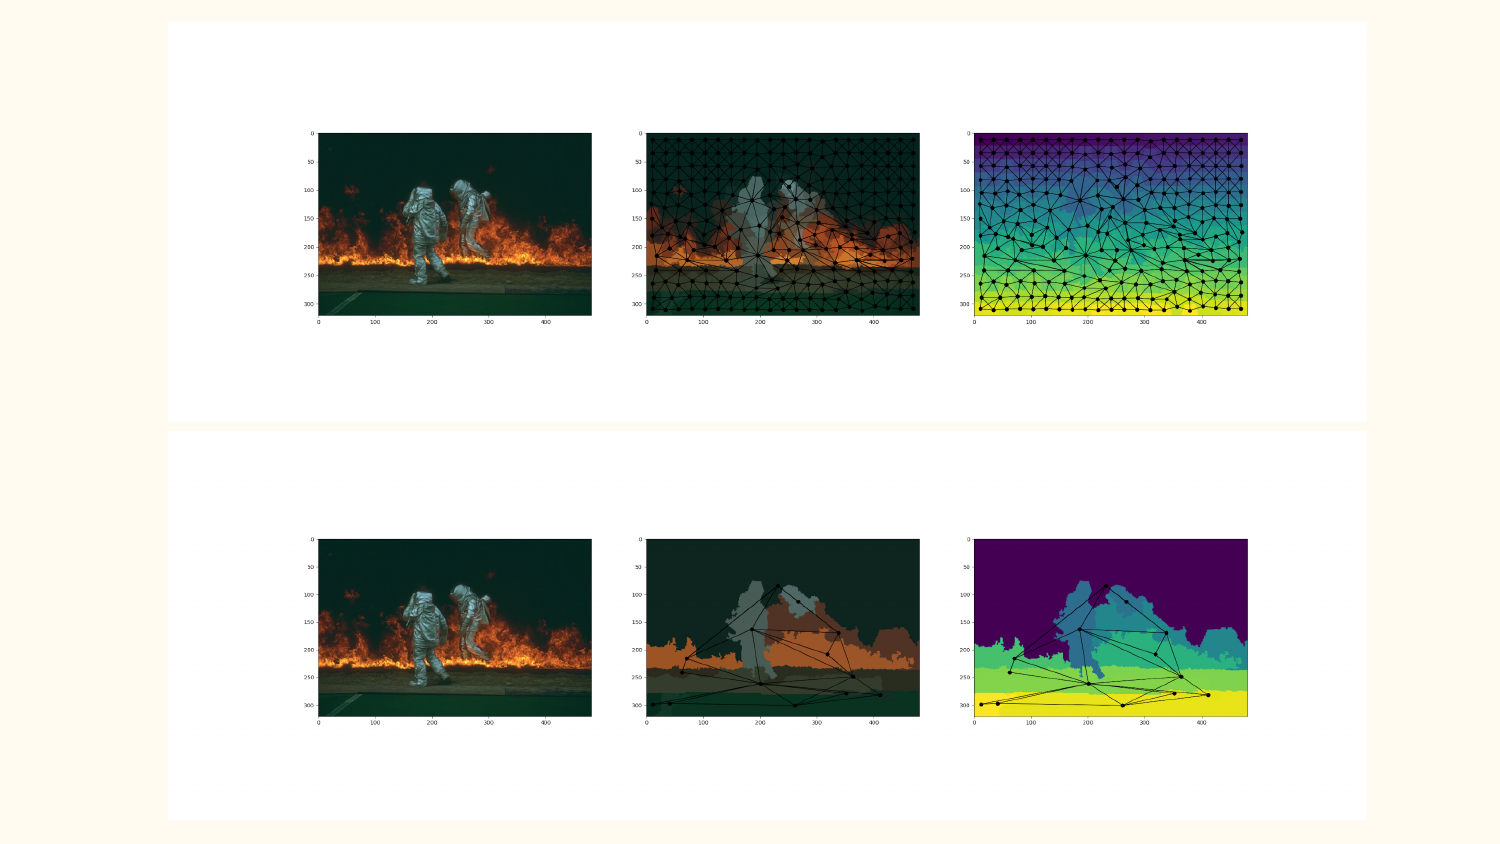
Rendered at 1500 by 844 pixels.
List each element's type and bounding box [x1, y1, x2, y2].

picture [168, 431, 1367, 821]
picture [168, 22, 1367, 423]
